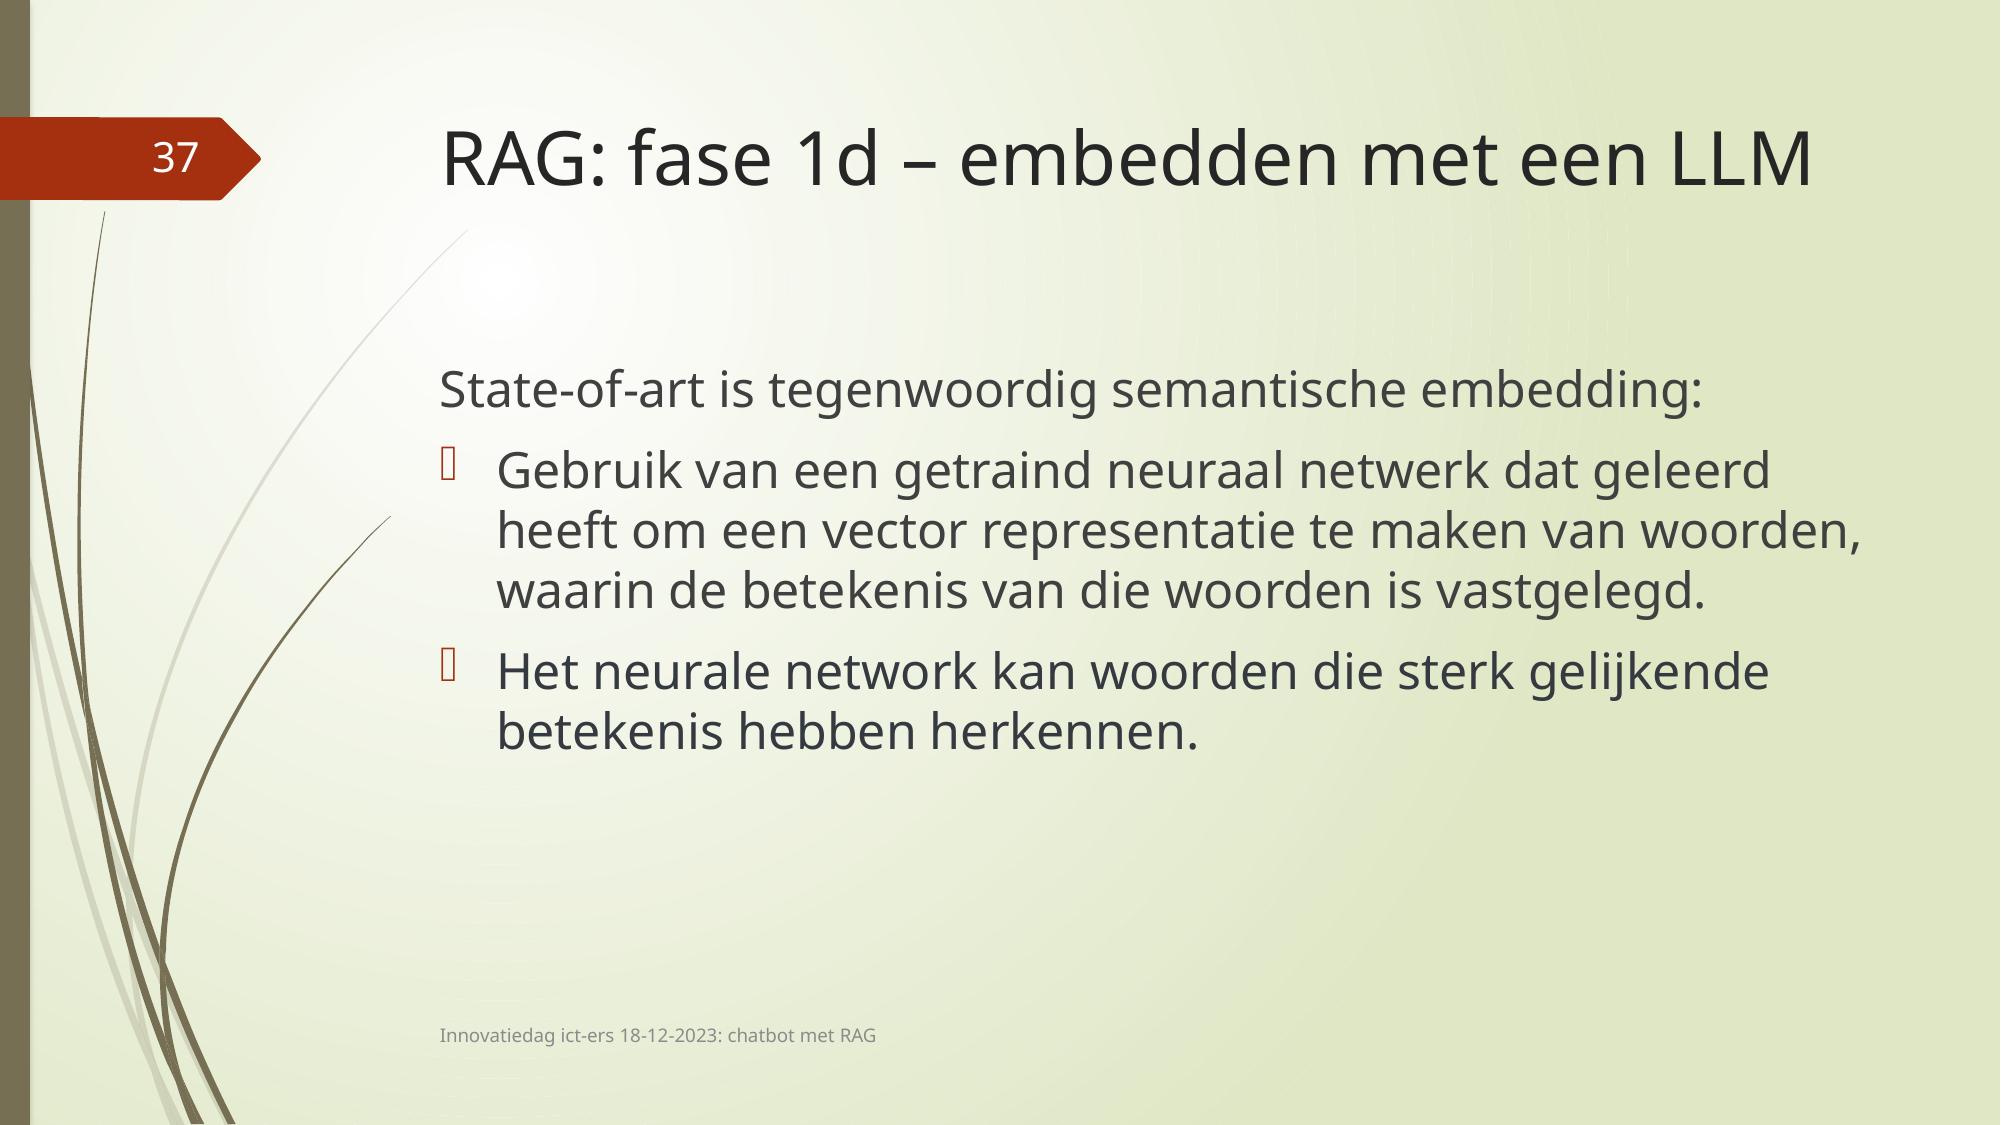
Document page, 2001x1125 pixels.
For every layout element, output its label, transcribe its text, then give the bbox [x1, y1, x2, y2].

footer Innovatiedag ict-ers 18-12-2023: chatbot met RAG [424, 1006, 1675, 1067]
list State-of-art is tegenwoordig semantische embedding: Gebruik van een getraind neuraal netwerk dat geleerd heeft om een vector representatie te maken van woorden, waarin de betekenis van die woorden is vastgelegd. Het neurale network kan woorden die sterk gelijkende betekenis hebben herkennen. [424, 350, 1888, 970]
slide_number 37 [87, 129, 216, 190]
title RAG: fase 1d – embedden met een LLM [425, 102, 1888, 313]
